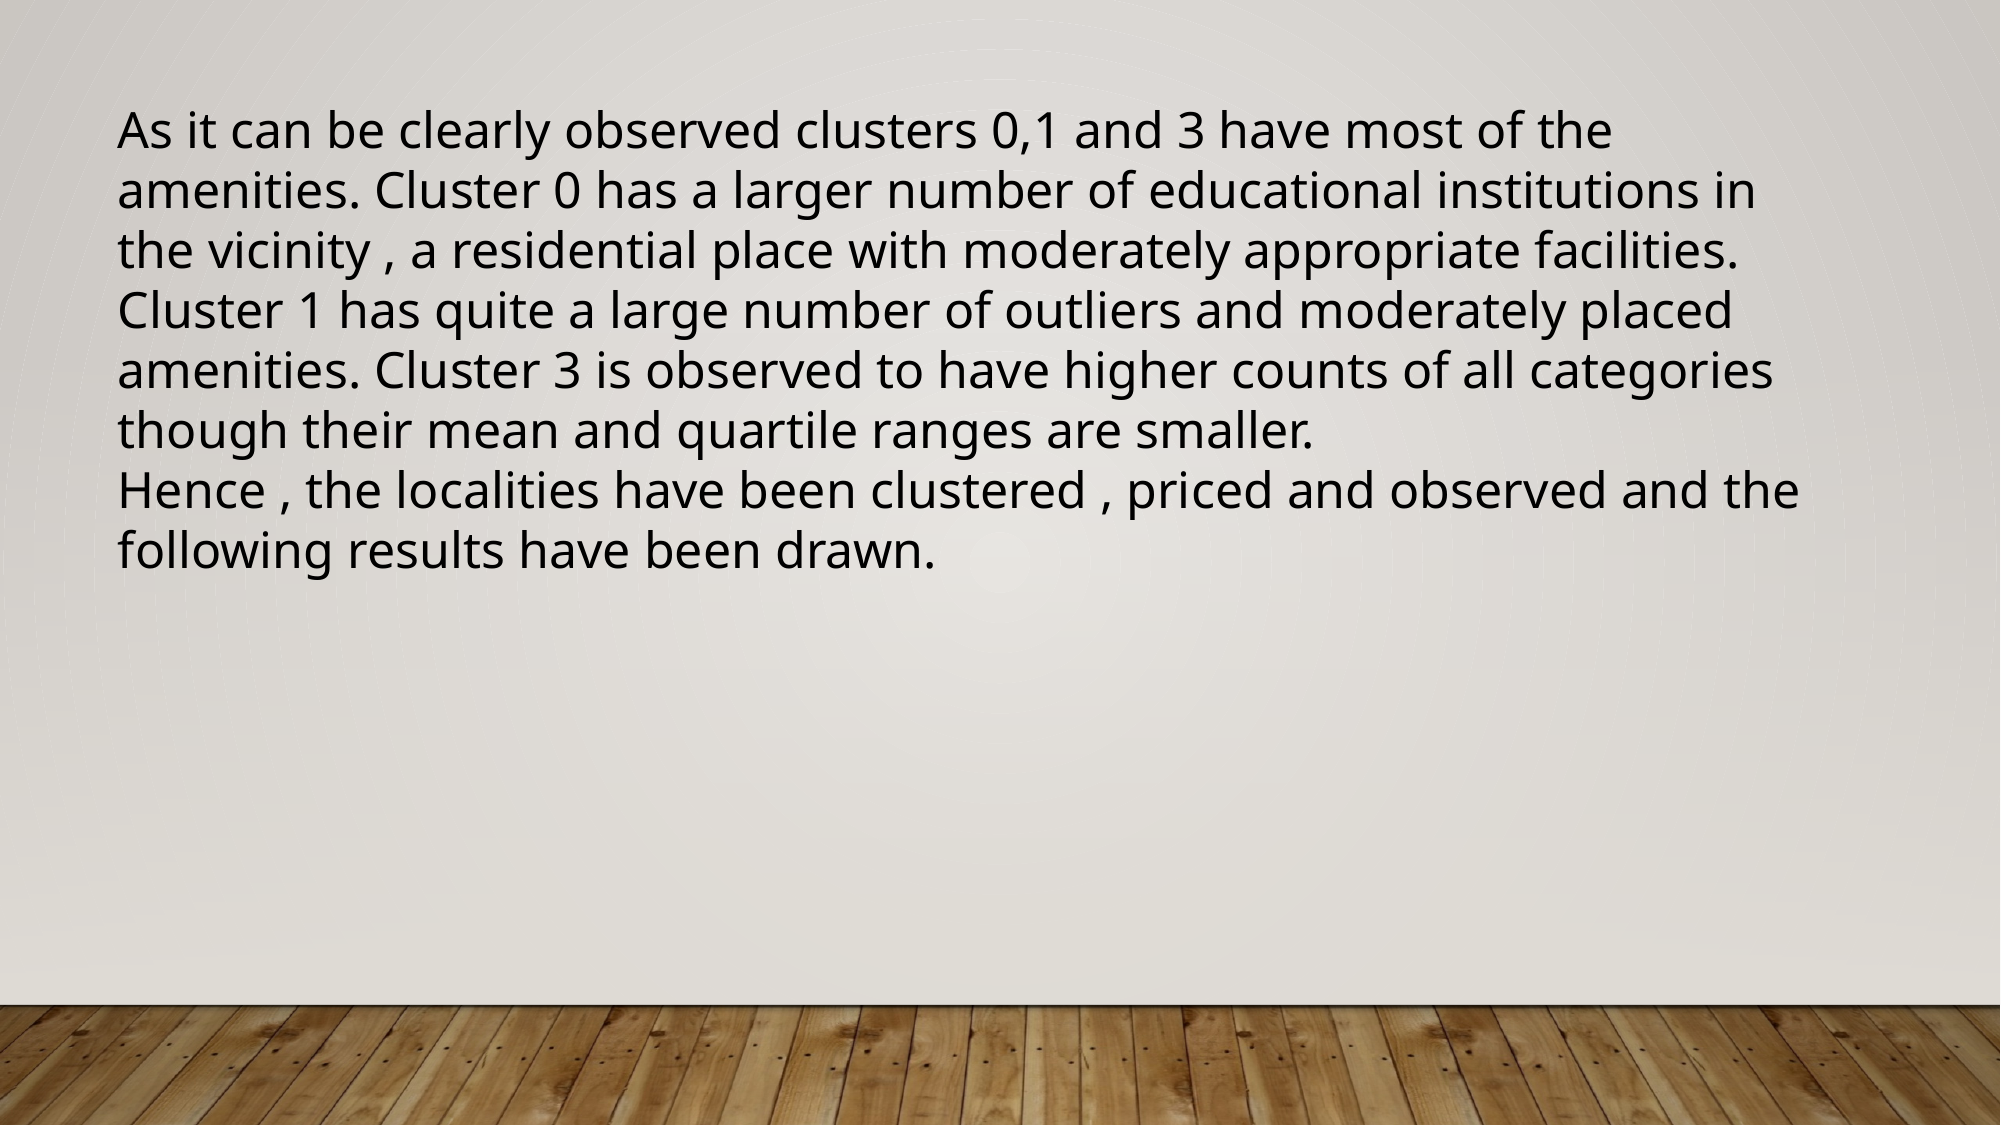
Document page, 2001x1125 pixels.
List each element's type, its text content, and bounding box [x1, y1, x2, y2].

picture [0, 1005, 2000, 1125]
text_box As it can be clearly observed clusters 0,1 and 3 have most of the amenities. Cluster 0 has a larger number of educational institutions in the vicinity , a residential place with moderately appropriate facilities. Cluster 1 has quite a large number of outliers and moderately placed amenities. Cluster 3 is observed to have higher counts of all categories though their mean and quartile ranges are smaller. Hence , the localities have been clustered , priced and observed and the following results have been drawn. [103, 91, 1822, 586]
